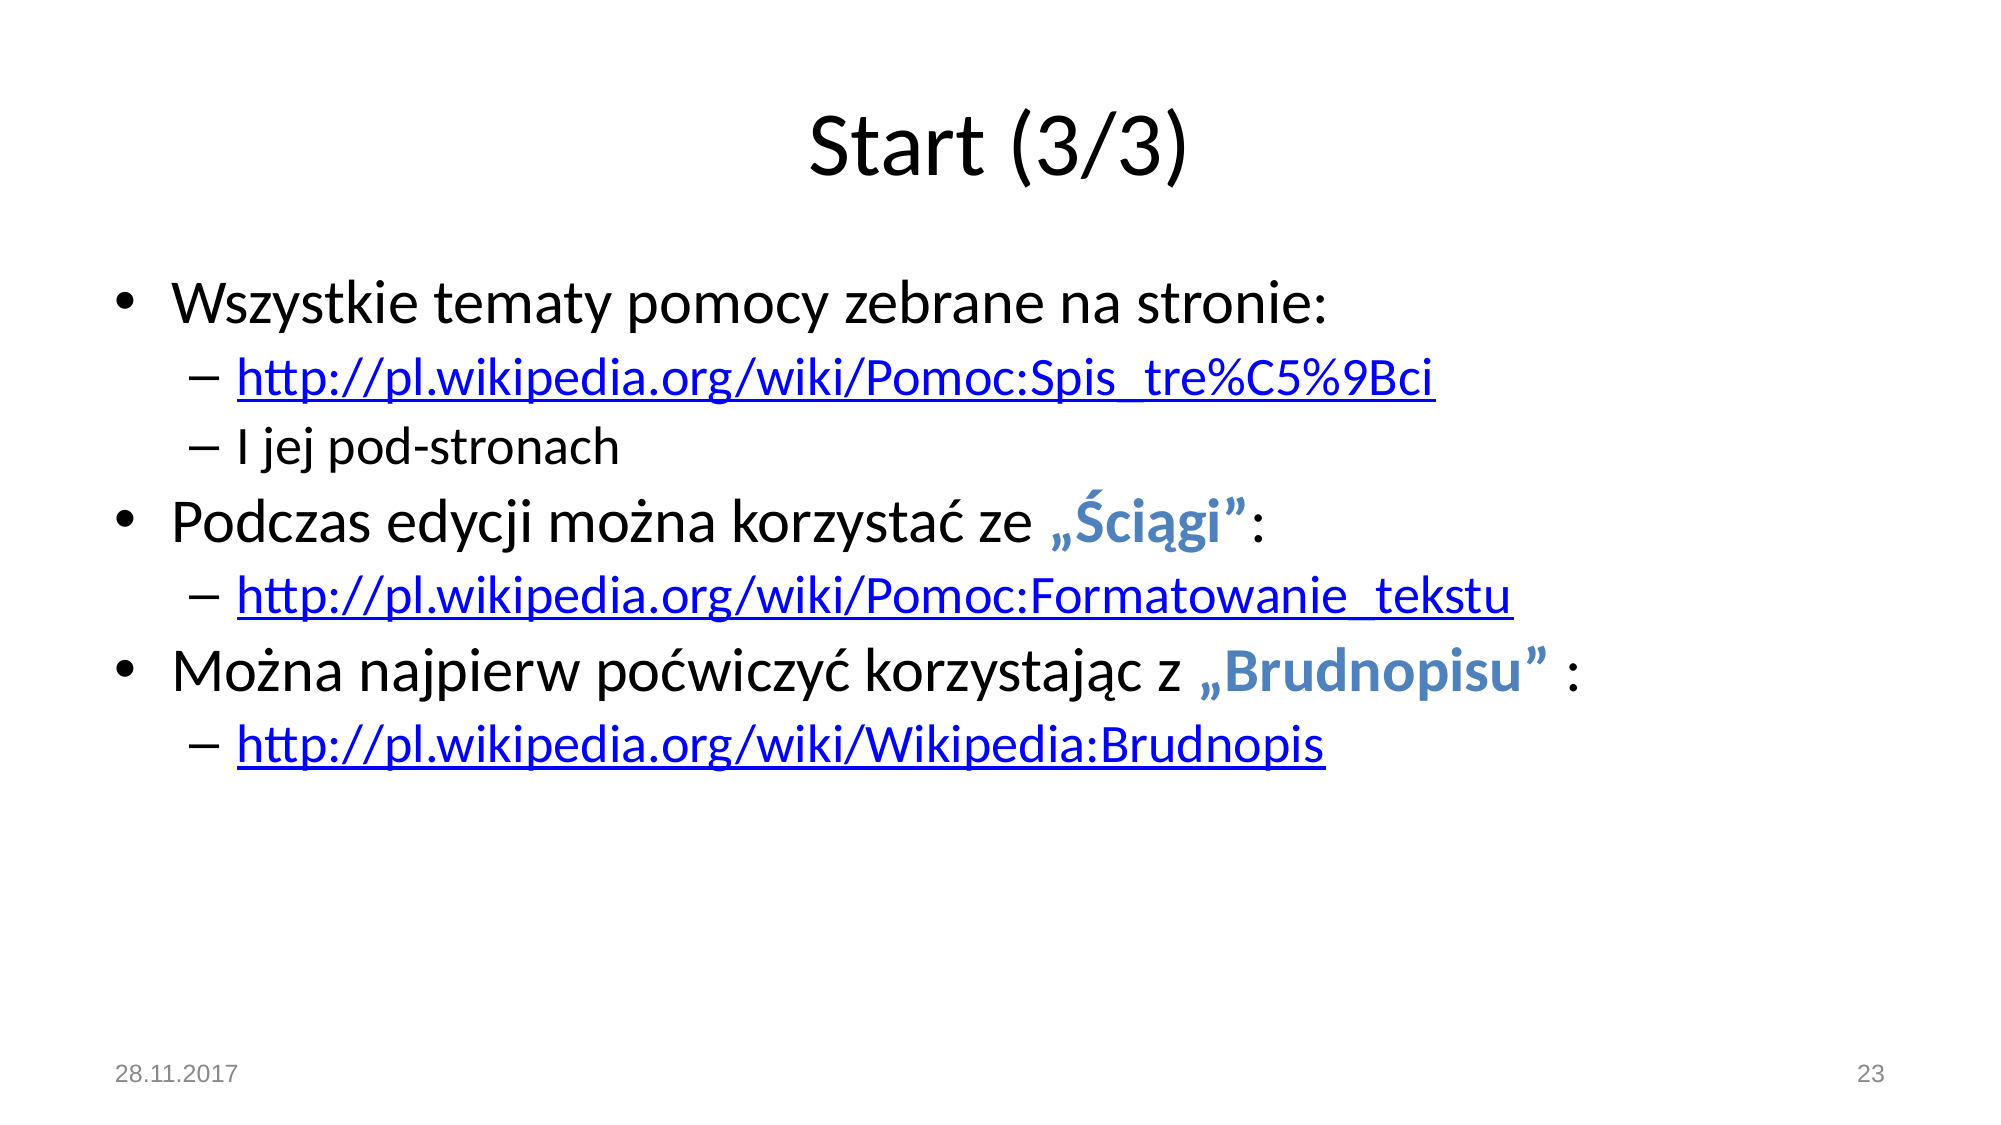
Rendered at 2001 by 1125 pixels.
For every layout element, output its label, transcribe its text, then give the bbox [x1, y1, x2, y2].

slide_number ‹#› [1433, 1042, 1900, 1103]
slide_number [99, 1042, 567, 1103]
title Start (3/3) [99, 45, 1900, 233]
list Wszystkie tematy pomocy zebrane na stronie: http://pl.wikipedia.org/wiki/Pomoc:Spis_tre%C5%9Bci I jej pod-stronach Podczas edycji można korzystać ze „Ściągi”: http://pl.wikipedia.org/wiki/Pomoc:Formatowanie_tekstu Można najpierw poćwiczyć korzystając z „Brudnopisu” : http://pl.wikipedia.org/wiki/Wikipedia:Brudnopis [99, 262, 1900, 1005]
